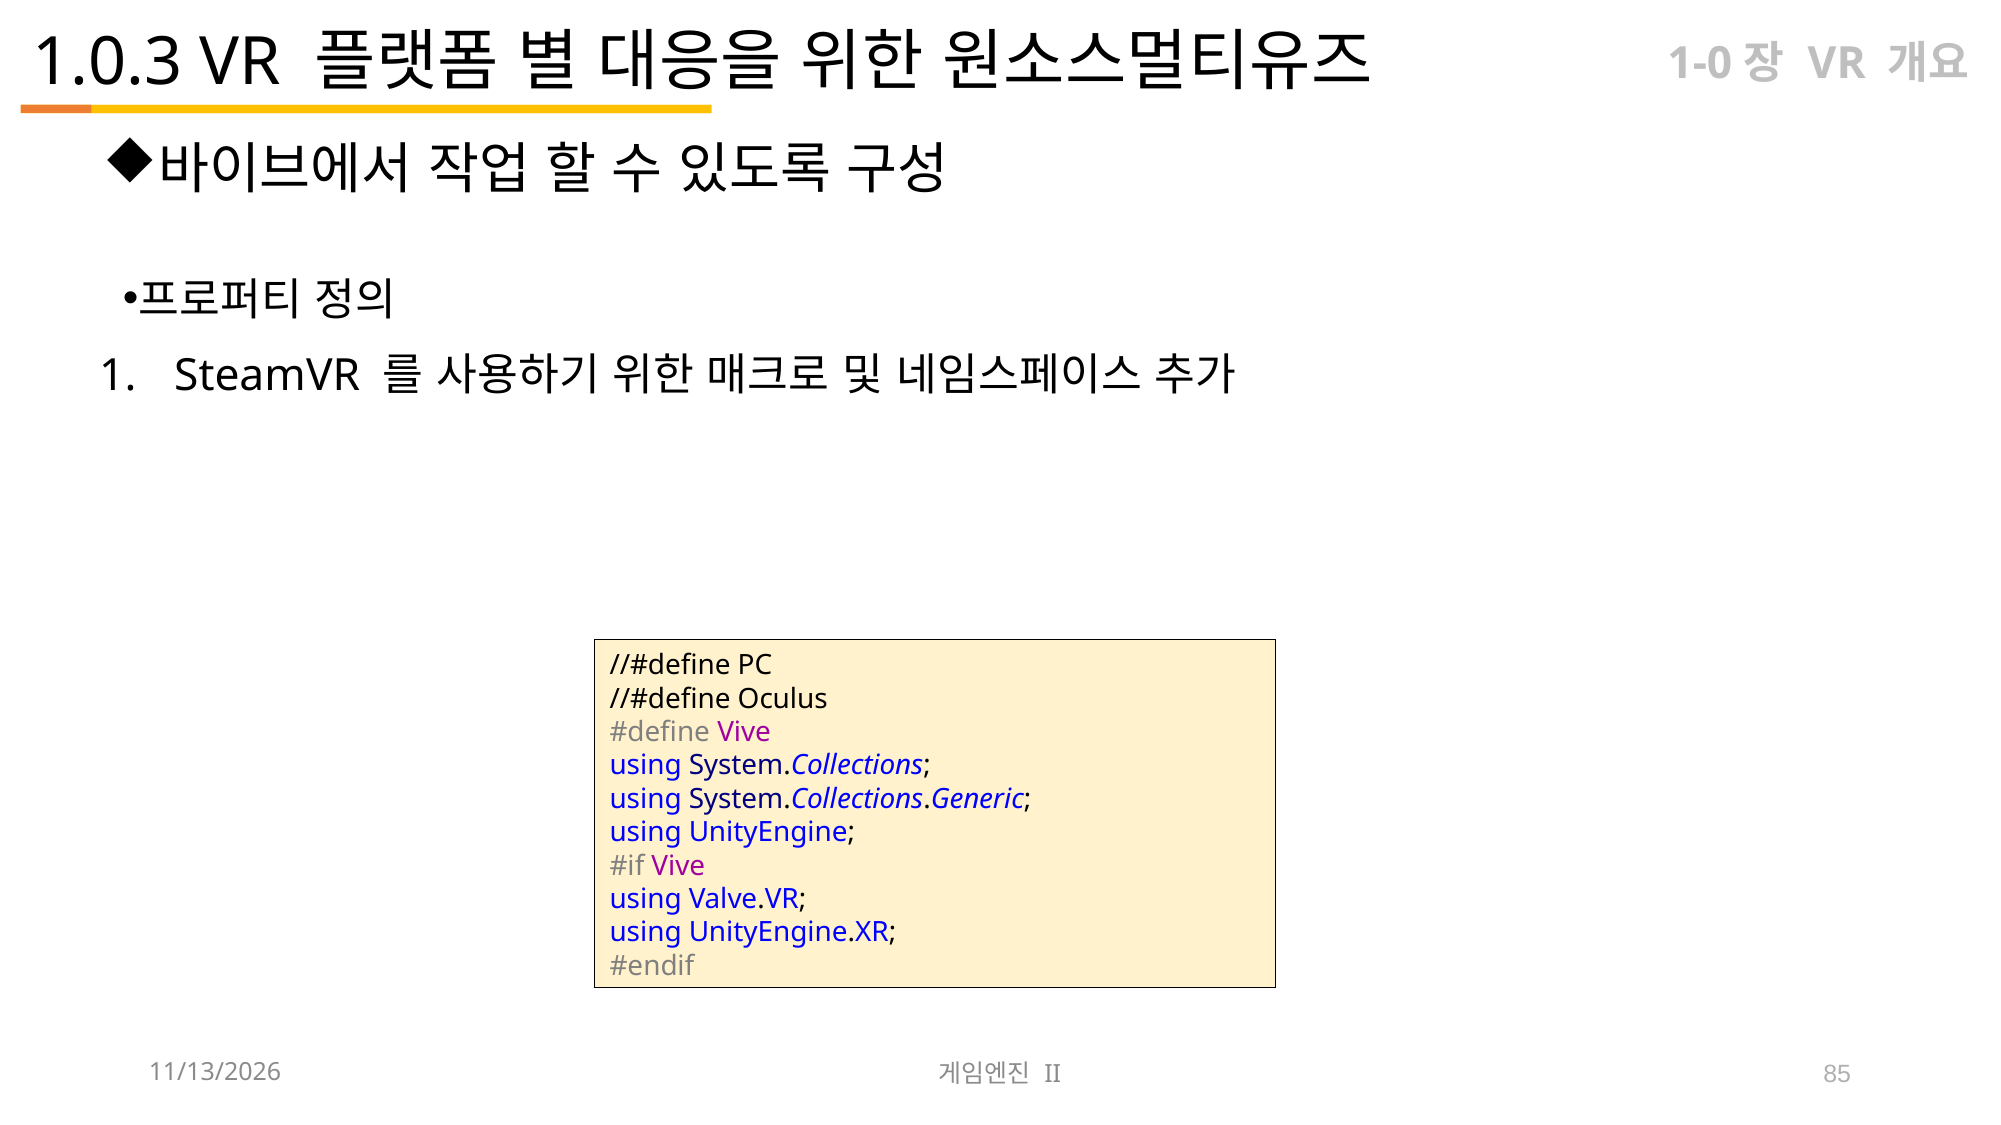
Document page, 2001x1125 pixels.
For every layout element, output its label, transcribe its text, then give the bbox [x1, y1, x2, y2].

list 바이브에서 작업 할 수 있도록 구성 [91, 135, 1246, 249]
list 프로퍼티 정의 SteamVR 를 사용하기 위한 매크로 및 네임스페이스 추가 [44, 263, 1910, 490]
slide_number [137, 1042, 588, 1103]
title 1.0.3 VR 플랫폼 별 대응을 위한 원소스멀티유즈 [20, 0, 1543, 105]
footer 게임엔진 II [662, 1042, 1338, 1103]
slide_number 85 [1412, 1042, 1863, 1103]
list 1-0장 VR 개요 [1445, 24, 1985, 105]
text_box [20, 104, 712, 114]
text_box //#define PC //#define Oculus #define Vive using System.Collections; using System.Collections.Generic; using UnityEngine; #if Vive using Valve.VR; using UnityEngine.XR; #endif [594, 639, 1276, 988]
